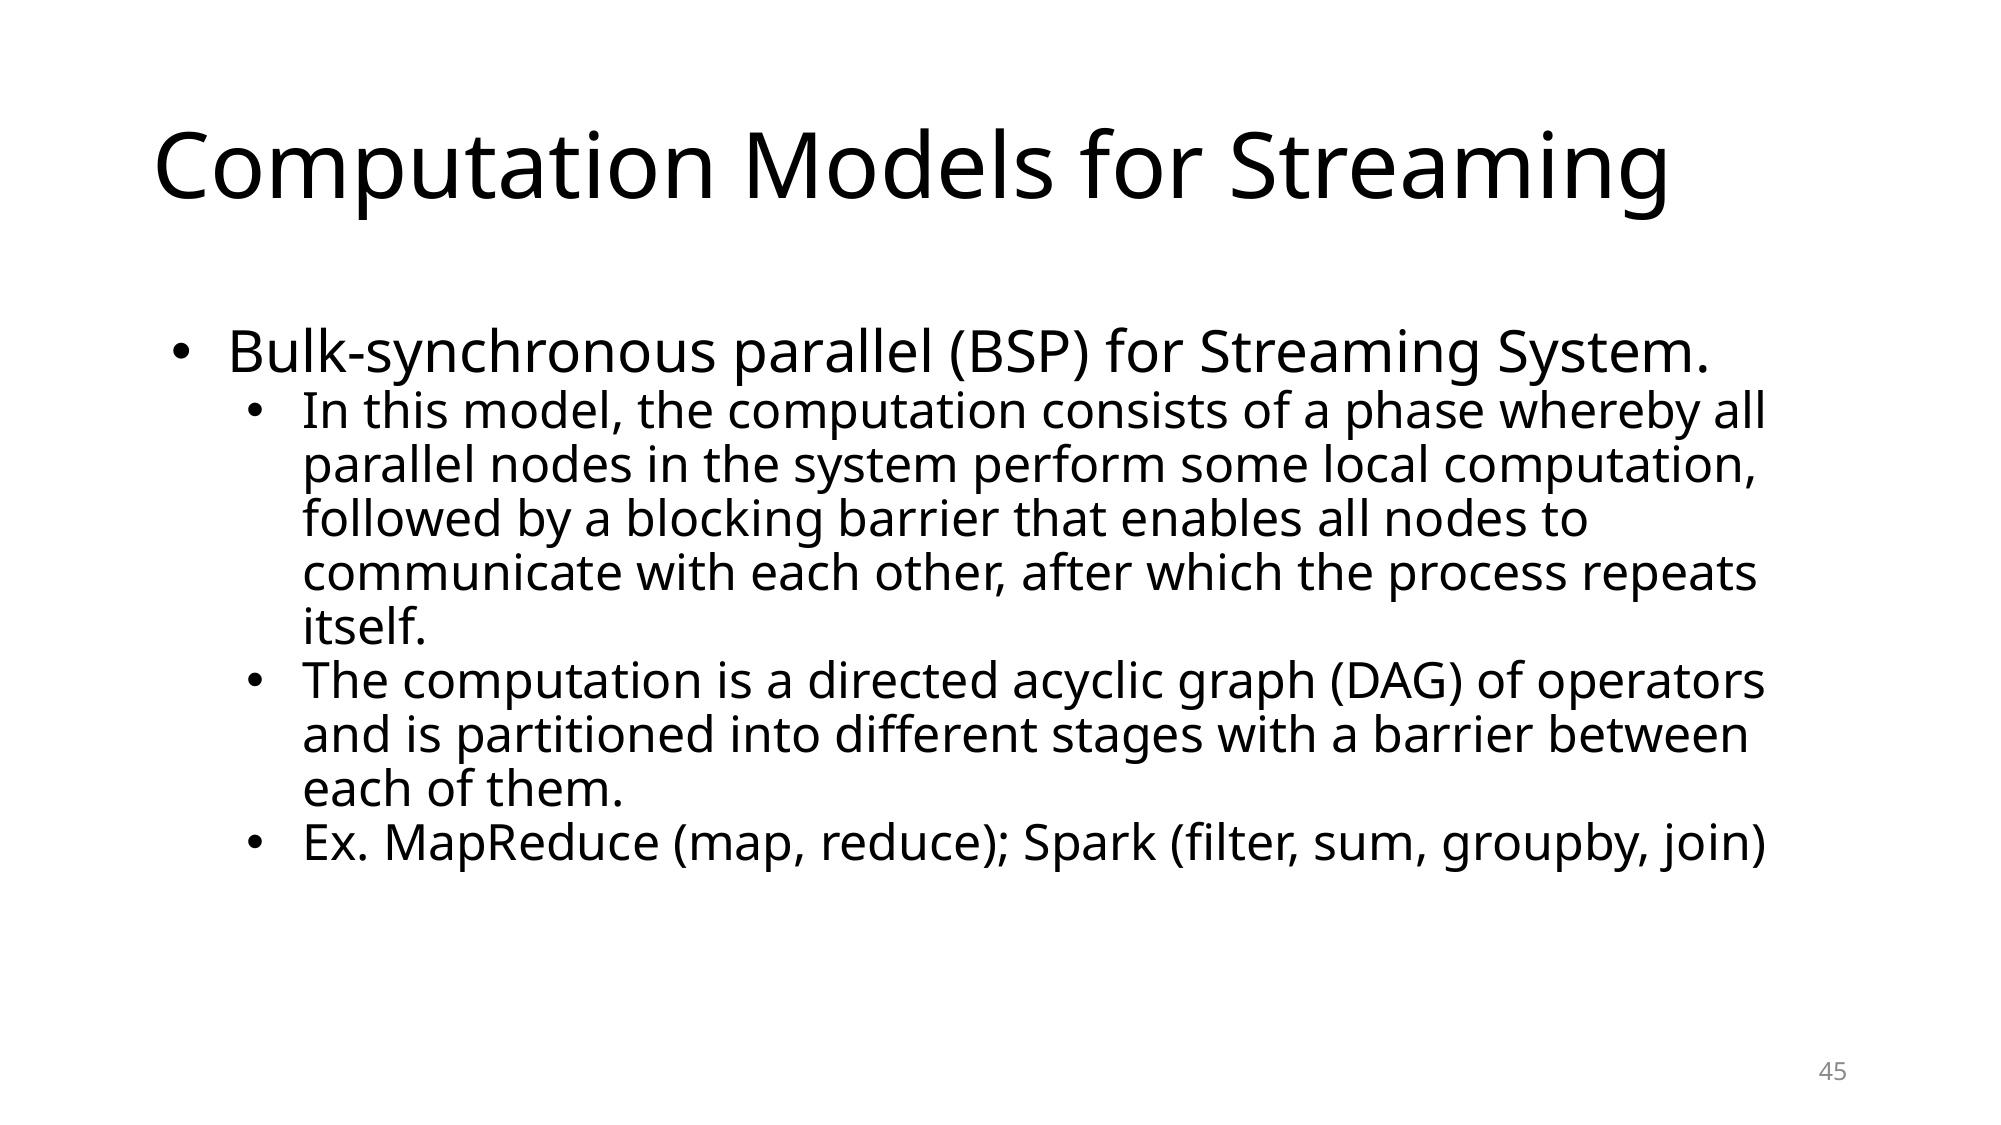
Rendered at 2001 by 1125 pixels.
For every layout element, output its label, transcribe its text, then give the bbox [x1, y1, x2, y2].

title Computation Models for Streaming [137, 59, 1863, 278]
list Bulk-synchronous parallel (BSP) for Streaming System. In this model, the computation consists of a phase whereby all parallel nodes in the system perform some local computation, followed by a blocking barrier that enables all nodes to communicate with each other, after which the process repeats itself. The computation is a directed acyclic graph (DAG) of operators and is partitioned into different stages with a barrier between each of them. Ex. MapReduce (map, reduce); Spark (filter, sum, groupby, join) [137, 314, 1863, 1029]
slide_number 45 [1412, 1042, 1863, 1103]
